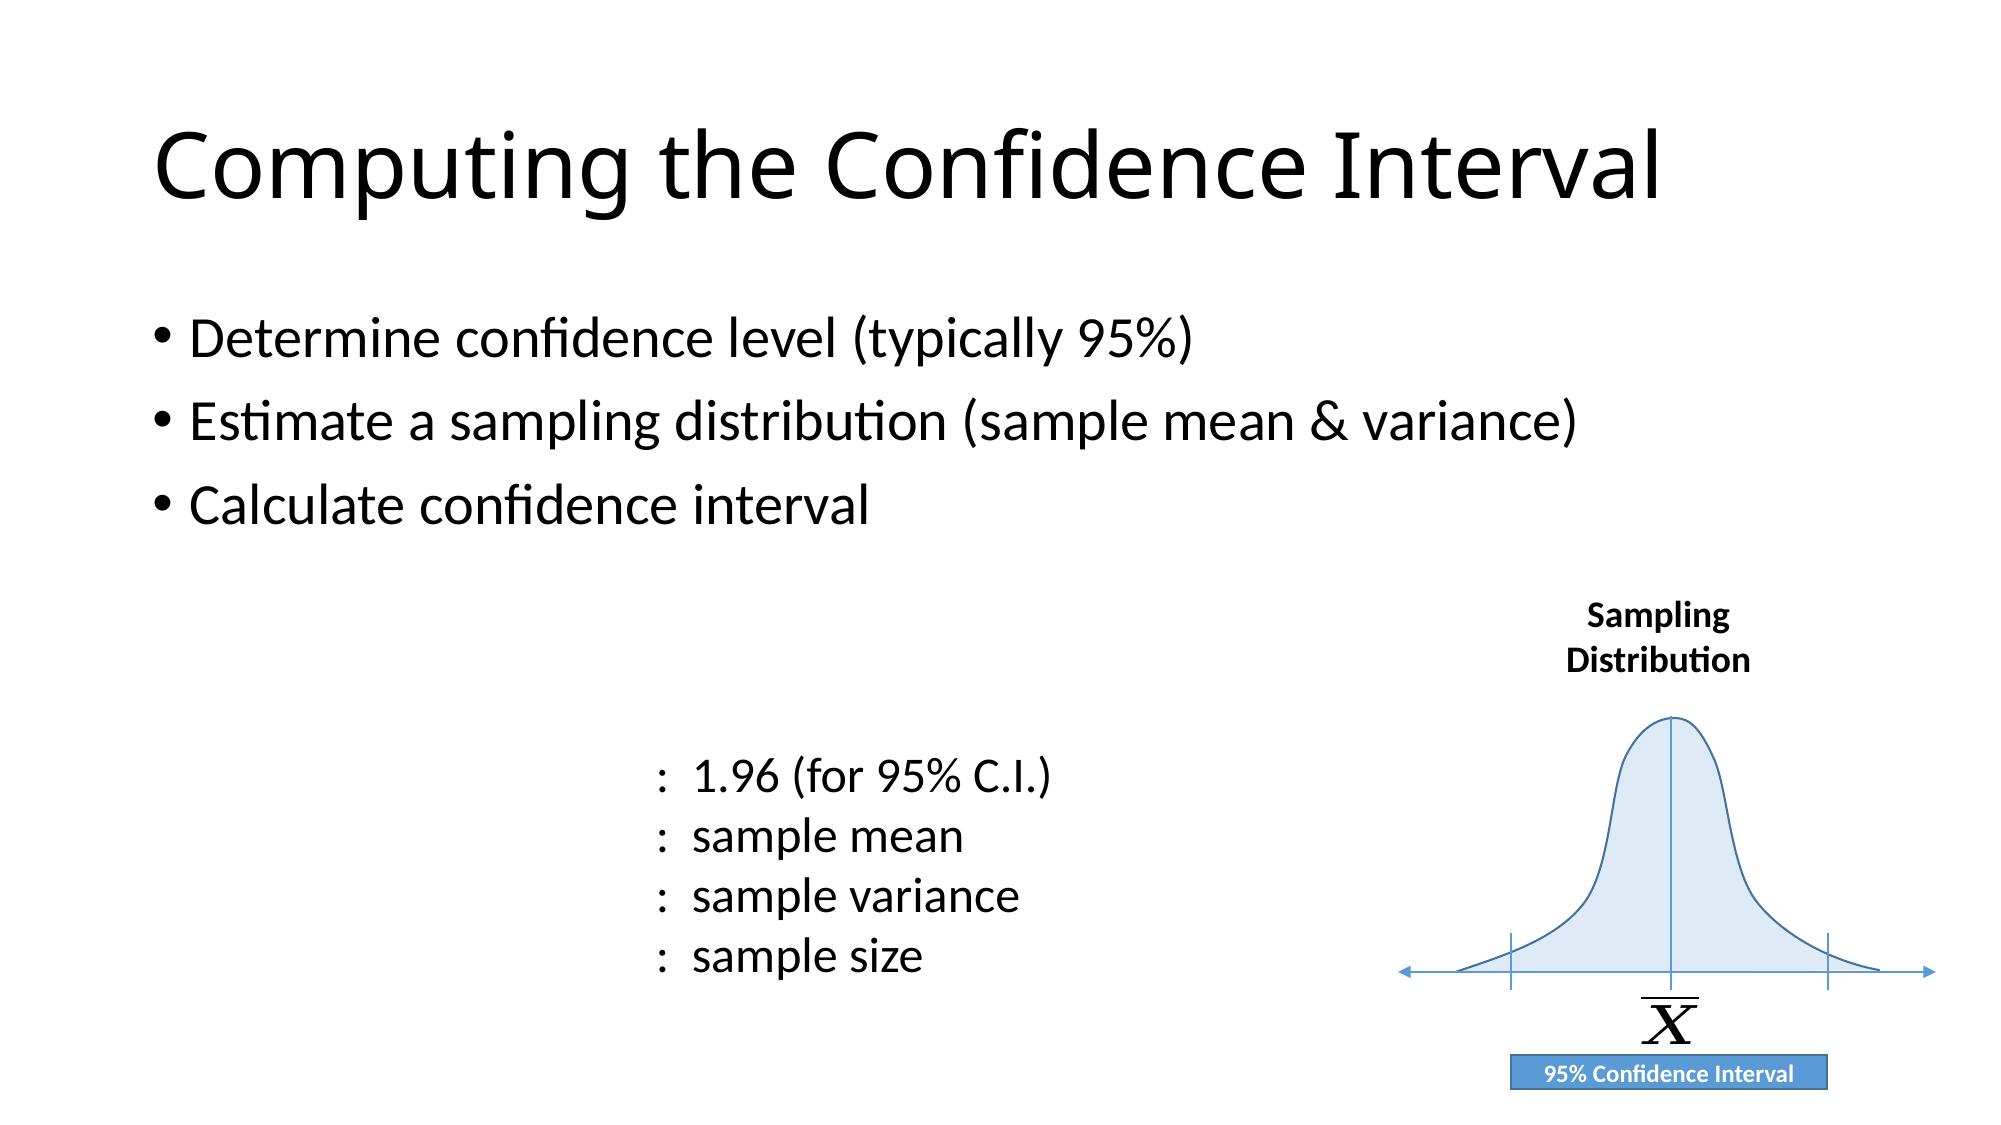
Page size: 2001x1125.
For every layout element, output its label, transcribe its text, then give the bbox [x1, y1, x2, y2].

title Computing the Confidence Interval [137, 59, 1863, 278]
text_box 95% Confidence Interval [1510, 1054, 1828, 1090]
text_box [1512, 717, 1670, 971]
text_box [1829, 953, 1880, 971]
text_box [1455, 951, 1510, 971]
text_box Sampling Distribution [1490, 582, 1828, 688]
text_box [1672, 716, 1827, 971]
